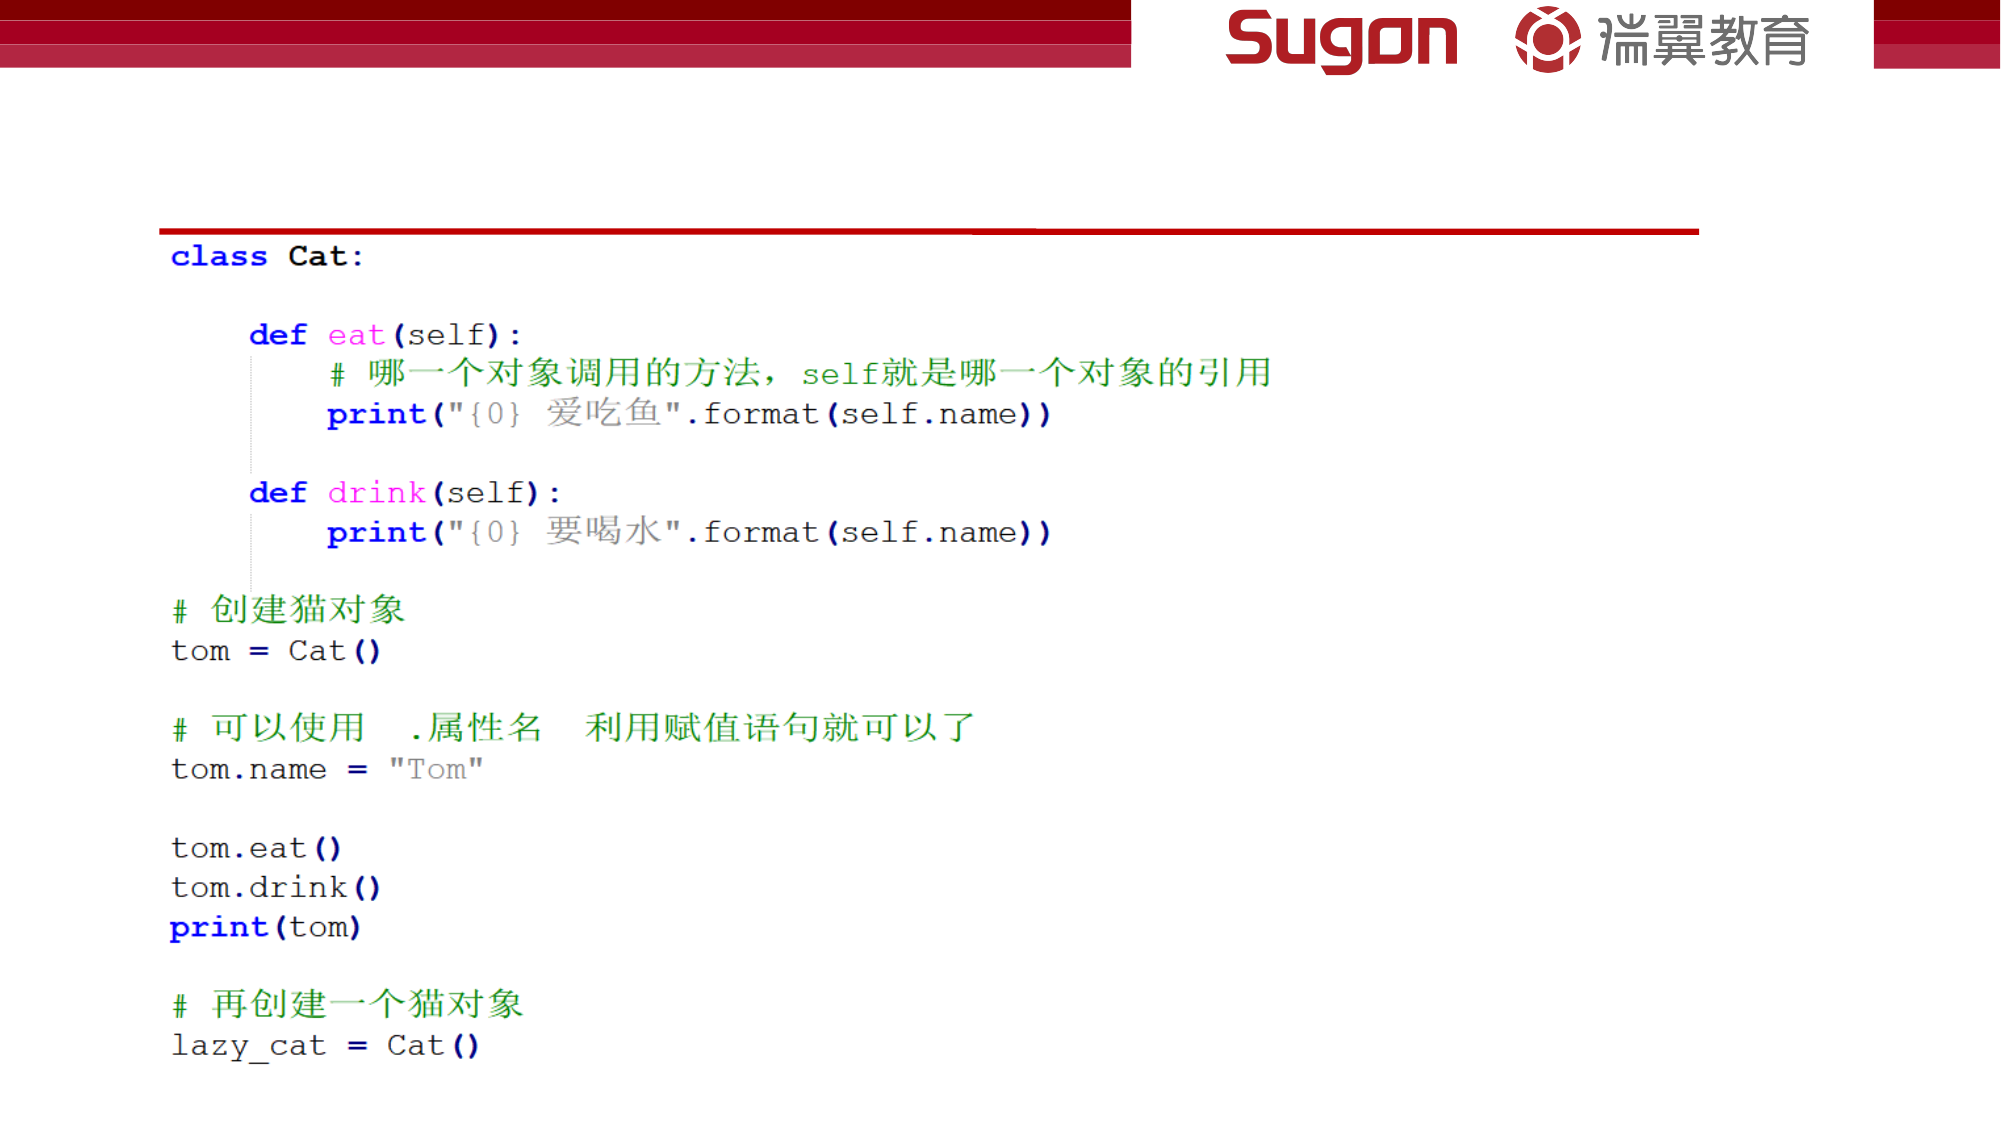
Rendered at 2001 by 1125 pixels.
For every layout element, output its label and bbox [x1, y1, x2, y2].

picture [1194, 0, 1484, 102]
list [168, 242, 1278, 1072]
picture [1515, 6, 1809, 73]
